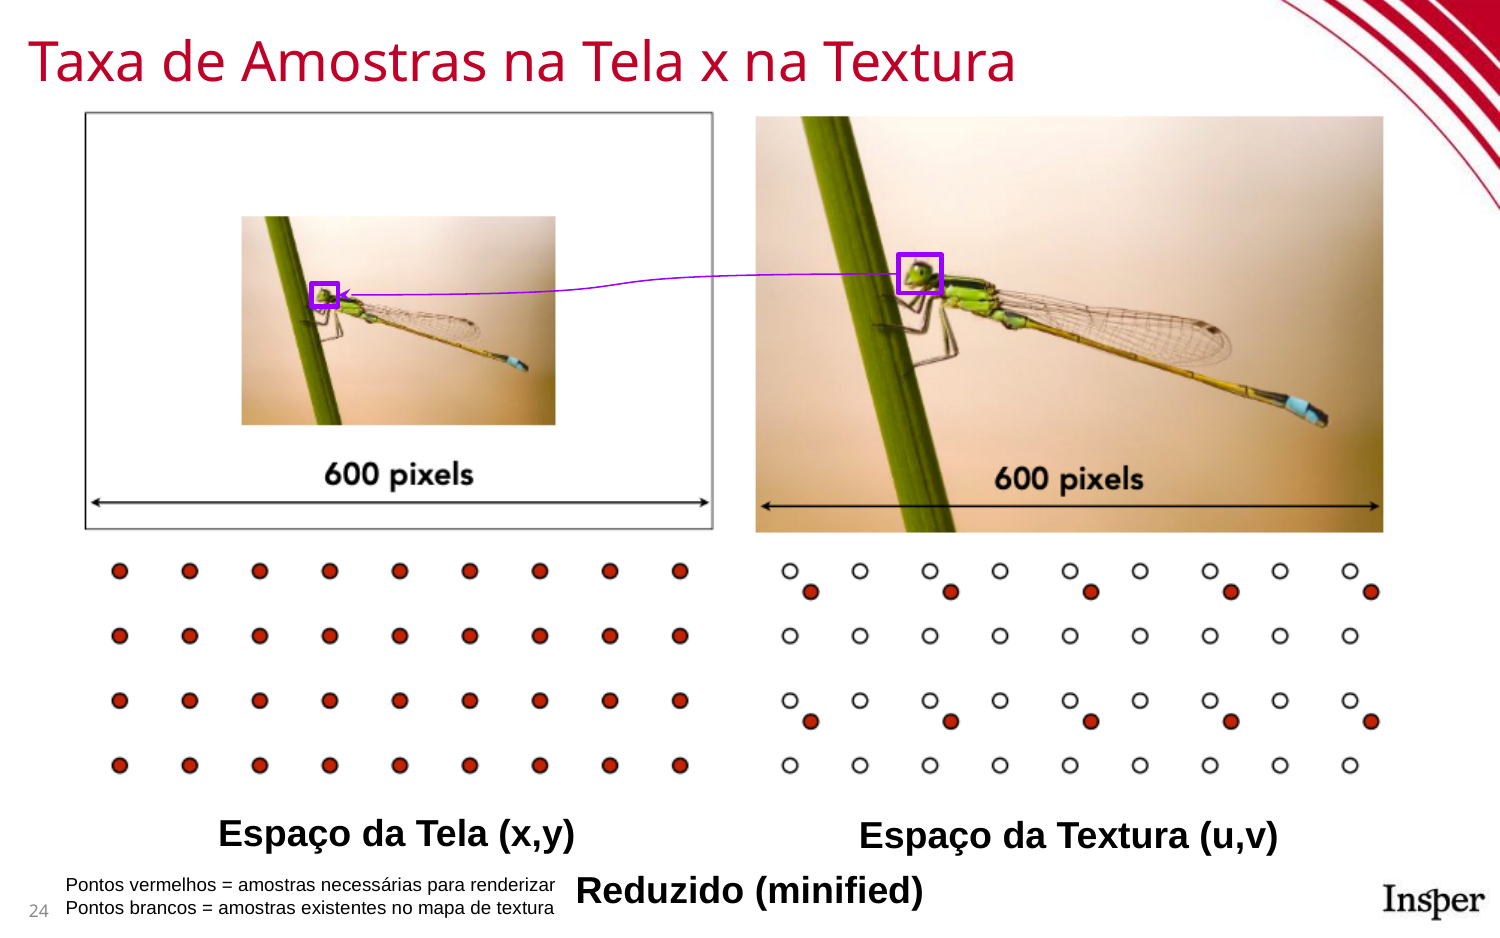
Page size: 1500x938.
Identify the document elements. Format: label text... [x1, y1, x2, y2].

text_box Reduzido (minified) [577, 858, 1069, 919]
title Taxa de Amostras na Tela x na Textura [13, 18, 1397, 104]
text_box Pontos vermelhos = amostras necessárias para renderizar Pontos brancos = amostras existentes no mapa de textura [50, 858, 577, 934]
text_box Espaço da Textura (u,v) [749, 803, 1388, 865]
text_box Espaço da Tela (x,y) [77, 801, 716, 858]
picture [79, 0, 1500, 938]
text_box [337, 273, 899, 296]
slide_number 24 [0, 887, 78, 938]
